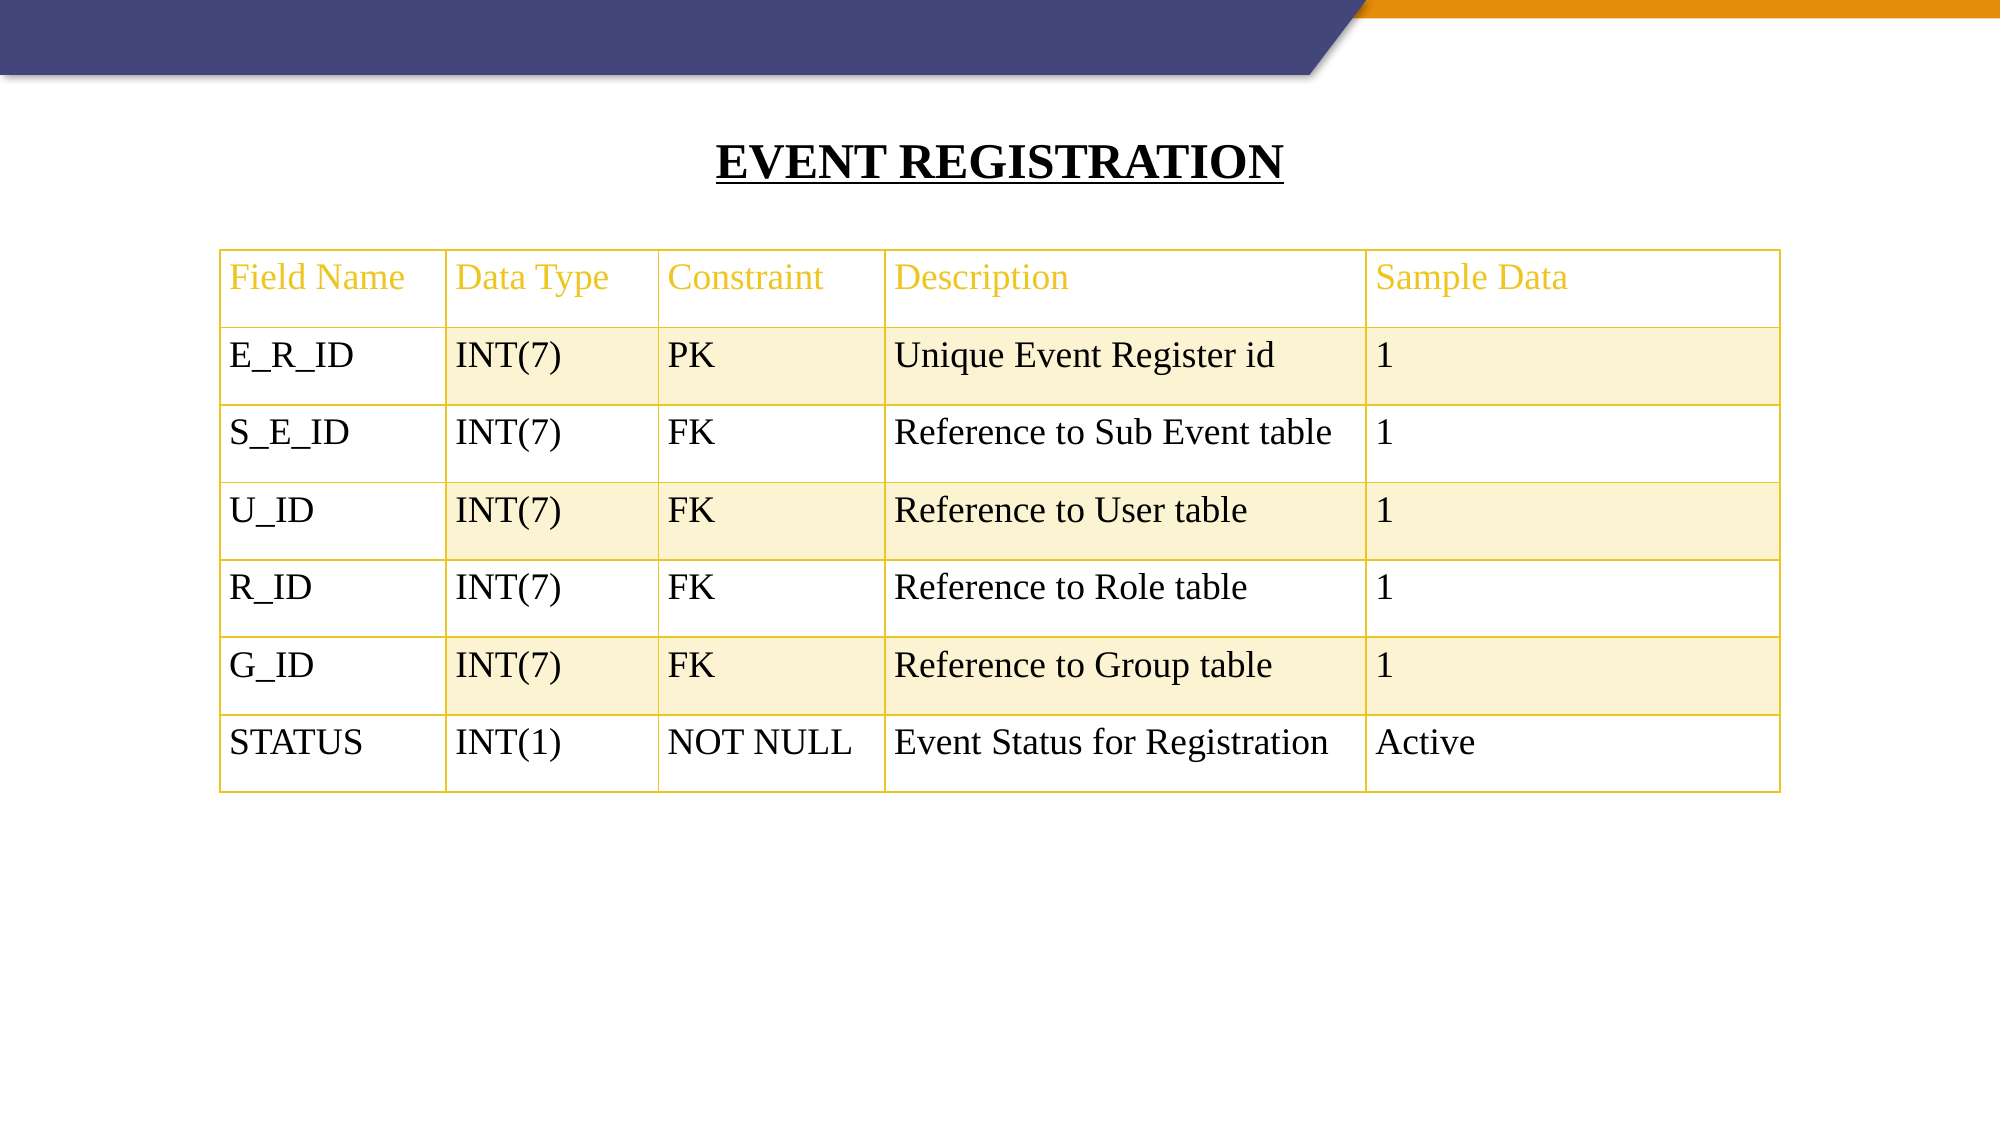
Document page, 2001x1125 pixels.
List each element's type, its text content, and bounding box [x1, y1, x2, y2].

table_cell Reference to User table [886, 483, 1365, 559]
table_cell 1 [1367, 328, 1779, 404]
table_header Constraint [659, 251, 884, 327]
table_cell U_ID [221, 483, 445, 559]
table_cell Unique Event Register id [886, 328, 1365, 404]
table_header Sample Data [1367, 251, 1779, 327]
table_cell INT(7) [447, 328, 658, 404]
table_cell FK [659, 638, 884, 714]
table_cell 1 [1367, 561, 1779, 636]
table_cell STATUS [221, 716, 445, 791]
table_cell E_R_ID [221, 328, 445, 404]
table_cell Active [1367, 716, 1779, 791]
table_cell S_E_ID [221, 406, 445, 482]
table_header Description [886, 251, 1365, 327]
table_cell INT(7) [447, 638, 658, 714]
table_cell FK [659, 483, 884, 559]
table_cell FK [659, 406, 884, 482]
text_box EVENT REGISTRATION [700, 112, 1300, 197]
table_cell Reference to Role table [886, 561, 1365, 636]
table_cell INT(7) [447, 483, 658, 559]
table_cell G_ID [221, 638, 445, 714]
table_cell Reference to Group table [886, 638, 1365, 714]
table_cell Event Status for Registration [886, 716, 1365, 791]
table_cell 1 [1367, 406, 1779, 482]
table_cell FK [659, 561, 884, 636]
table_cell Reference to Sub Event table [886, 406, 1365, 482]
table_cell NOT NULL [659, 716, 884, 791]
table_header Data Type [447, 251, 658, 327]
table_cell PK [659, 328, 884, 404]
table_header Field Name [221, 251, 445, 327]
table_cell INT(1) [447, 716, 658, 791]
table_cell INT(7) [447, 406, 658, 482]
table_cell INT(7) [447, 561, 658, 636]
table_cell 1 [1367, 638, 1779, 714]
table_cell 1 [1367, 483, 1779, 559]
table_cell R_ID [221, 561, 445, 636]
